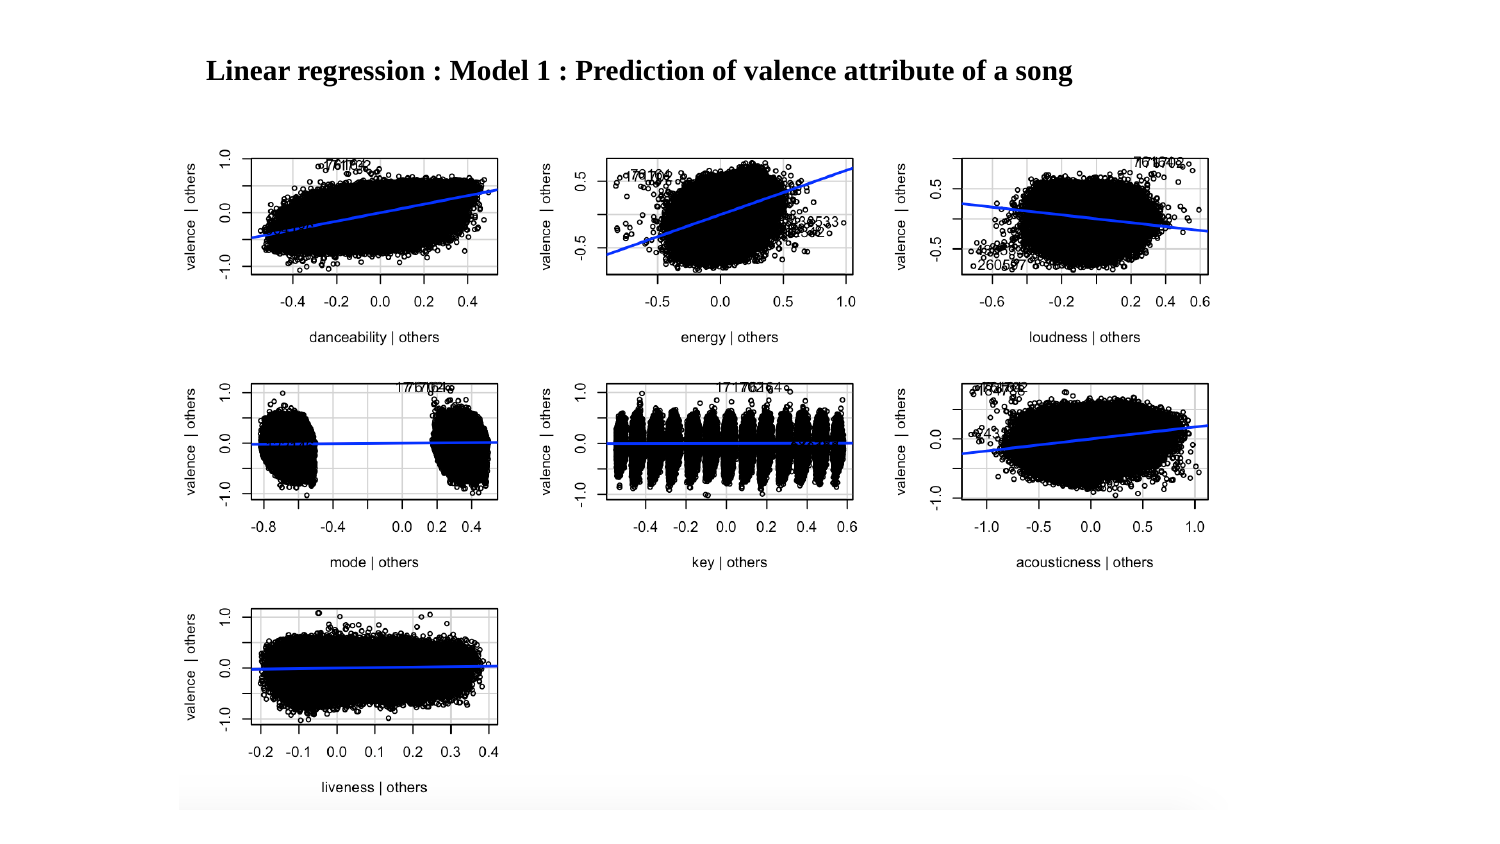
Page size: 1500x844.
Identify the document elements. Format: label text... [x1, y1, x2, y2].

picture [179, 117, 1228, 810]
text_box Linear regression : Model 1 : Prediction of valence attribute of a song [191, 36, 1454, 102]
